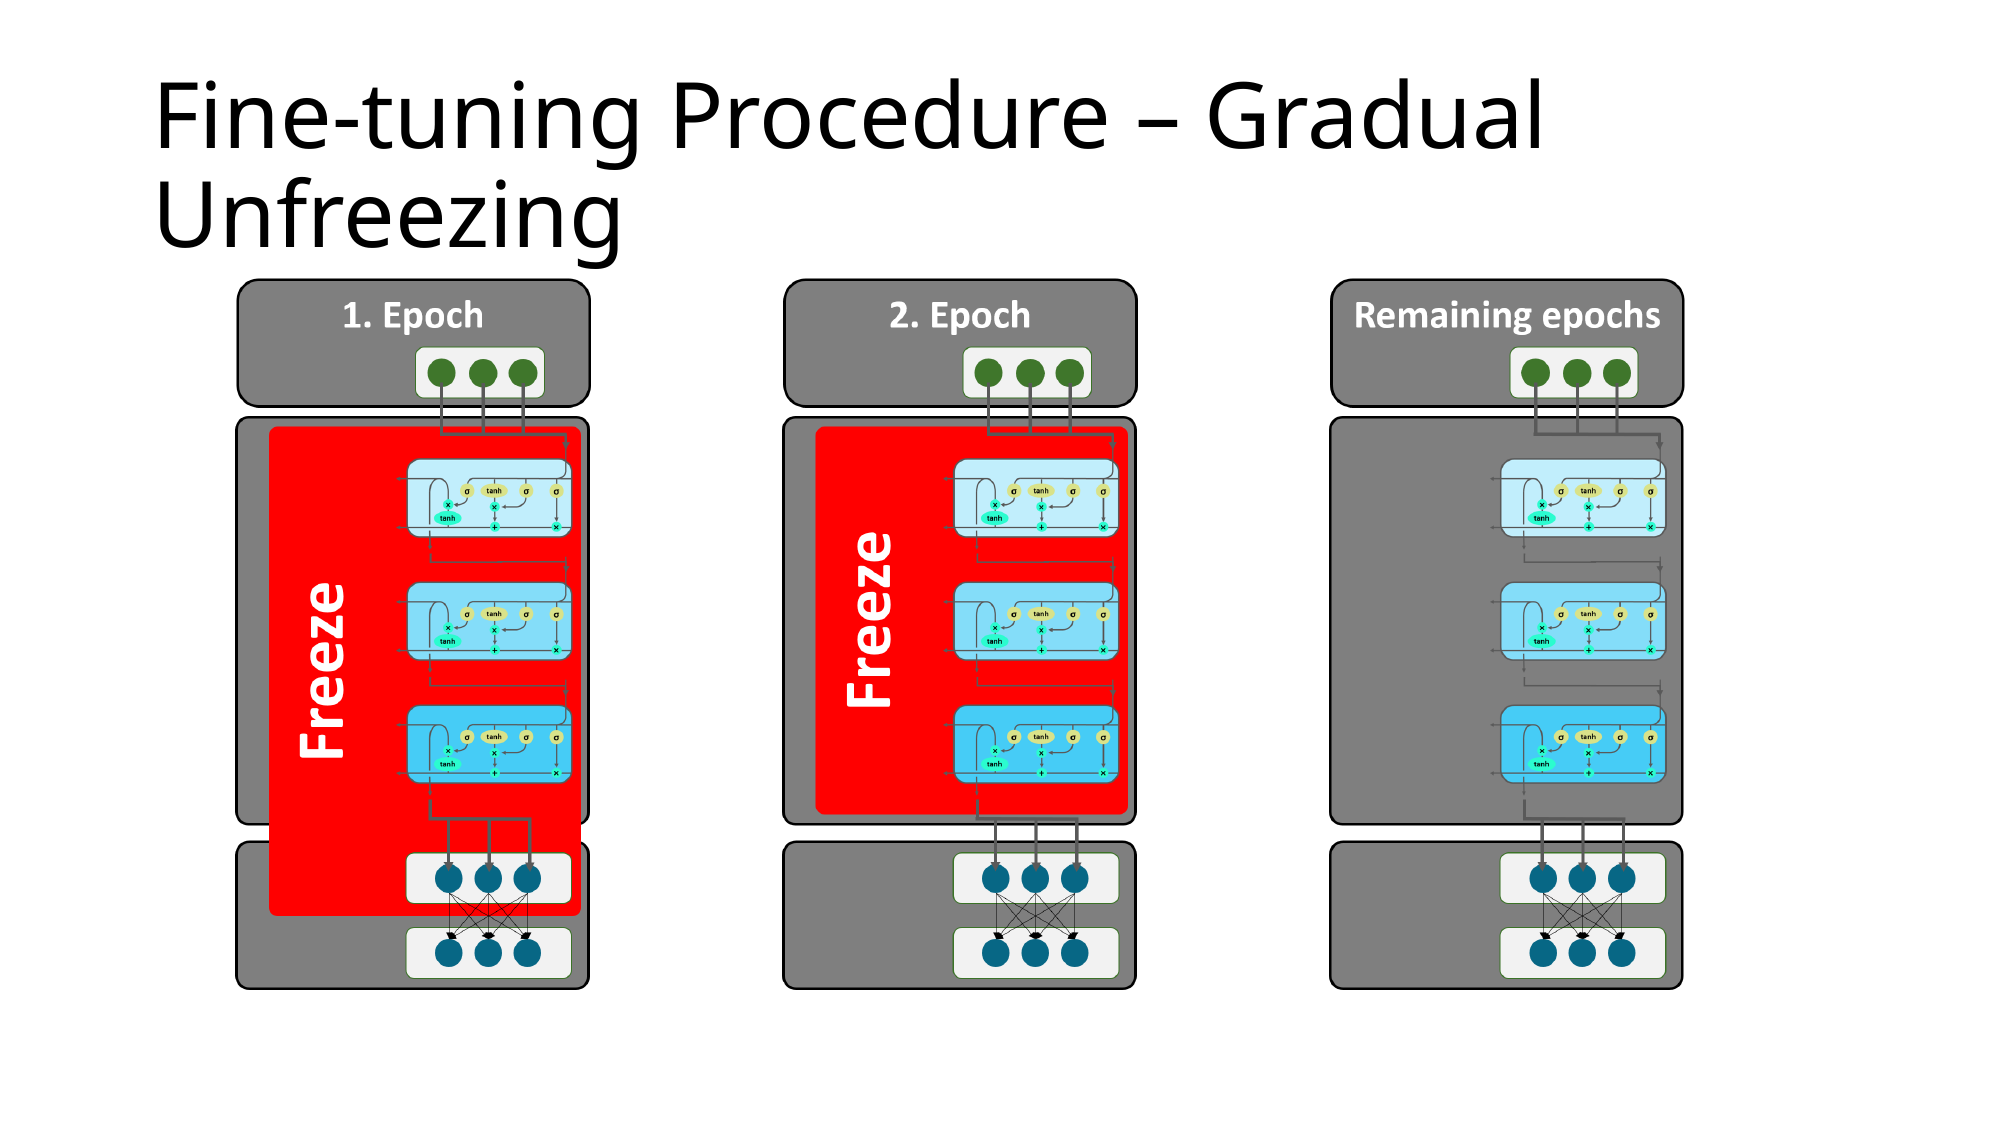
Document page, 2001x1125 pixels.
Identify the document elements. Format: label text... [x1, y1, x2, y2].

title Fine-tuning Procedure – Gradual Unfreezing [137, 59, 1863, 278]
picture [235, 277, 1685, 990]
